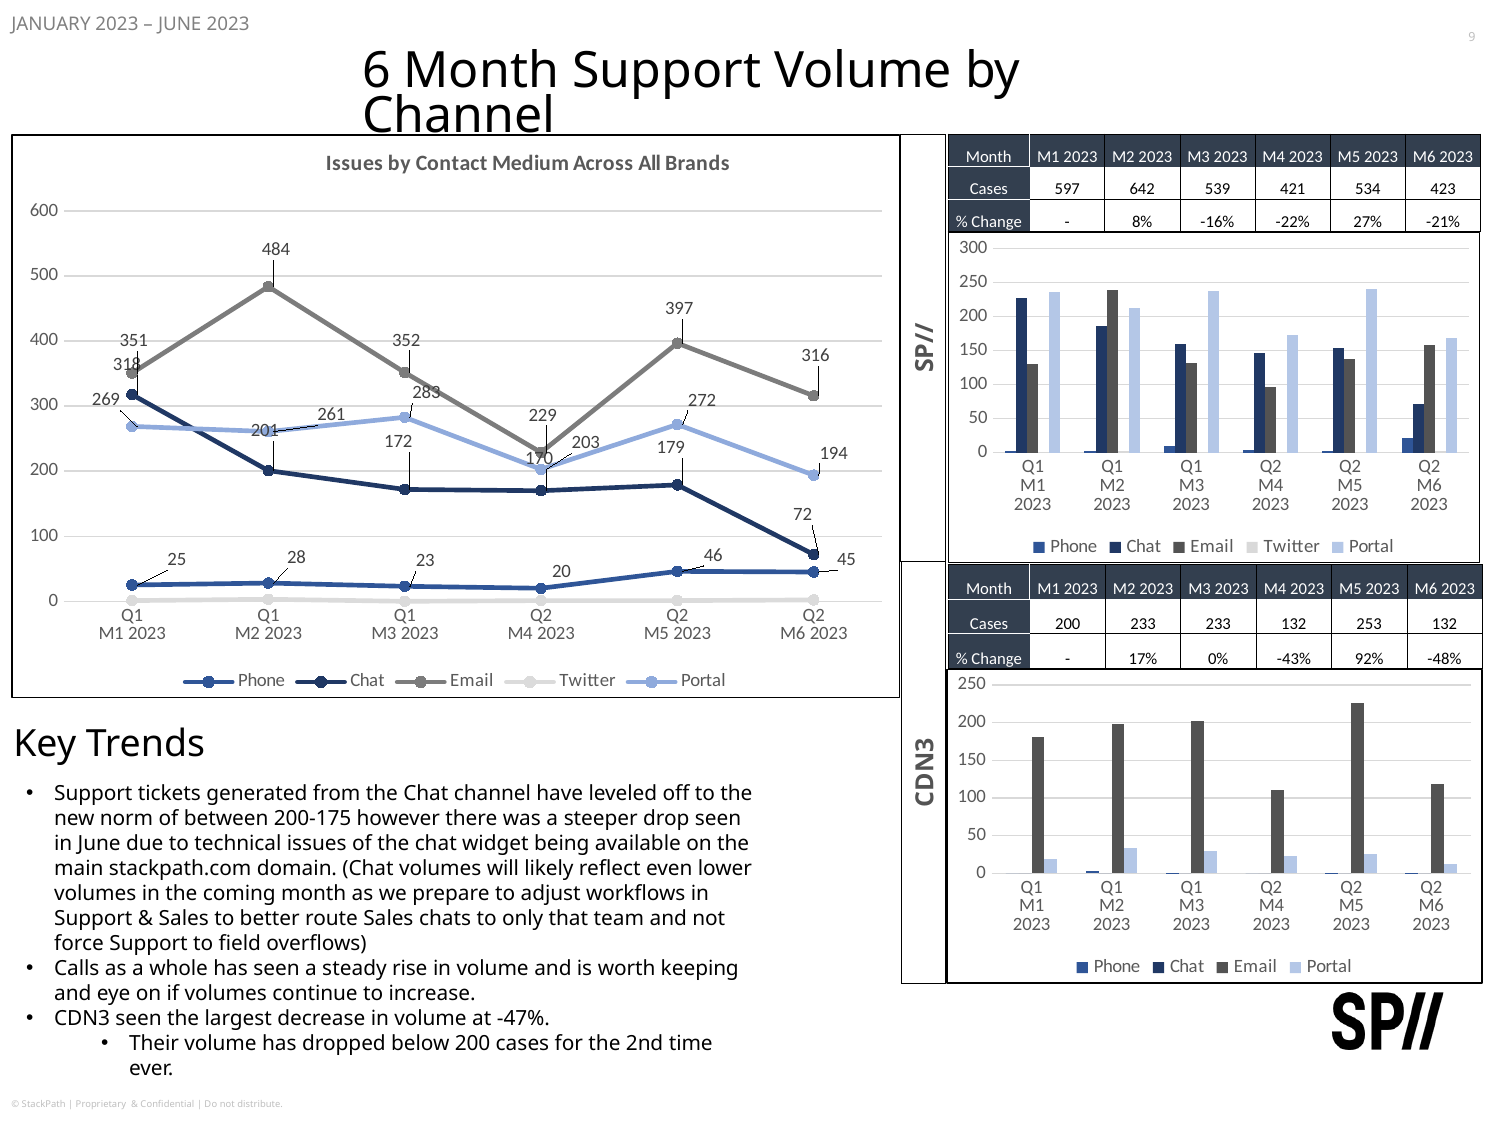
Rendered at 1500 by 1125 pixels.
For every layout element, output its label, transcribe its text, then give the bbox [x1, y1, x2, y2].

table_cell 17% [1106, 634, 1180, 668]
title 6 Month Support Volume by Channel [362, 51, 1138, 99]
table_cell 421 [1256, 167, 1330, 199]
table_cell 534 [1331, 167, 1405, 199]
table_cell 539 [1181, 167, 1255, 199]
chart [947, 231, 1481, 564]
table_header M4 2023 [1257, 565, 1331, 599]
text_box Support tickets generated from the Chat channel have leveled off to the new norm of between 200-175 however there was a steeper drop seen in June due to technical issues of the chat widget being available on the main stackpath.com domain. (Chat volumes will likely reflect even lower volumes in the coming month as we prepare to adjust workflows in Support & Sales to better route Sales chats to only that team and not force Support to field overflows) Calls as a whole has seen a steady rise in volume and is worth keeping and eye on if volumes continue to increase. CDN3 seen the largest decrease in volume at -47%. Their volume has dropped below 200 cases for the 2nd time ever. [11, 772, 770, 1088]
table_header M5 2023 [1332, 565, 1407, 599]
text_box SP// [901, 134, 946, 562]
table_cell Cases [949, 600, 1030, 633]
picture [1331, 992, 1444, 1050]
table_cell 8% [1105, 200, 1180, 231]
table_cell -21% [1406, 200, 1480, 231]
table_header Month [949, 135, 1029, 166]
table_cell 253 [1332, 599, 1407, 633]
table_header M3 2023 [1181, 135, 1255, 167]
table_cell - [1030, 200, 1104, 231]
table_cell -48% [1408, 634, 1482, 668]
table_cell % Change [949, 634, 1030, 668]
table_cell 92% [1332, 634, 1407, 668]
table_cell 423 [1406, 167, 1480, 199]
text_box CDN3 [901, 562, 946, 984]
chart [946, 668, 1483, 984]
table_cell 597 [1030, 167, 1104, 199]
table_header M2 2023 [1105, 135, 1180, 167]
table_cell 233 [1181, 599, 1256, 633]
table_cell -22% [1256, 200, 1330, 231]
table_cell -16% [1181, 200, 1255, 231]
table_cell % Change [949, 200, 1030, 231]
table_header M1 2023 [1030, 135, 1104, 167]
table_header M6 2023 [1406, 135, 1480, 167]
table_cell 132 [1408, 599, 1482, 633]
table_cell 0% [1181, 634, 1256, 668]
table_cell -43% [1257, 634, 1331, 668]
list January 2023 – june 2023 [11, 14, 363, 35]
table_cell Cases [949, 167, 1030, 199]
table_header M6 2023 [1408, 565, 1482, 599]
table_header Month [949, 565, 1029, 599]
table_cell 233 [1106, 599, 1180, 633]
slide_number 9 [1443, 0, 1500, 75]
table_cell 132 [1257, 599, 1331, 633]
footer © StackPath | Proprietary & Confidential | Do not distribute. [11, 1098, 518, 1110]
table_header M3 2023 [1181, 565, 1256, 599]
table_cell - [1030, 634, 1105, 668]
table_header M2 2023 [1106, 565, 1180, 599]
table_header M4 2023 [1256, 135, 1330, 167]
text_box Key Trends [0, 712, 220, 772]
chart [11, 134, 901, 699]
table_cell 27% [1331, 200, 1405, 231]
table_cell 200 [1030, 599, 1105, 633]
table_cell 642 [1105, 167, 1180, 199]
table_header M5 2023 [1331, 135, 1405, 167]
table_header M1 2023 [1030, 565, 1105, 599]
